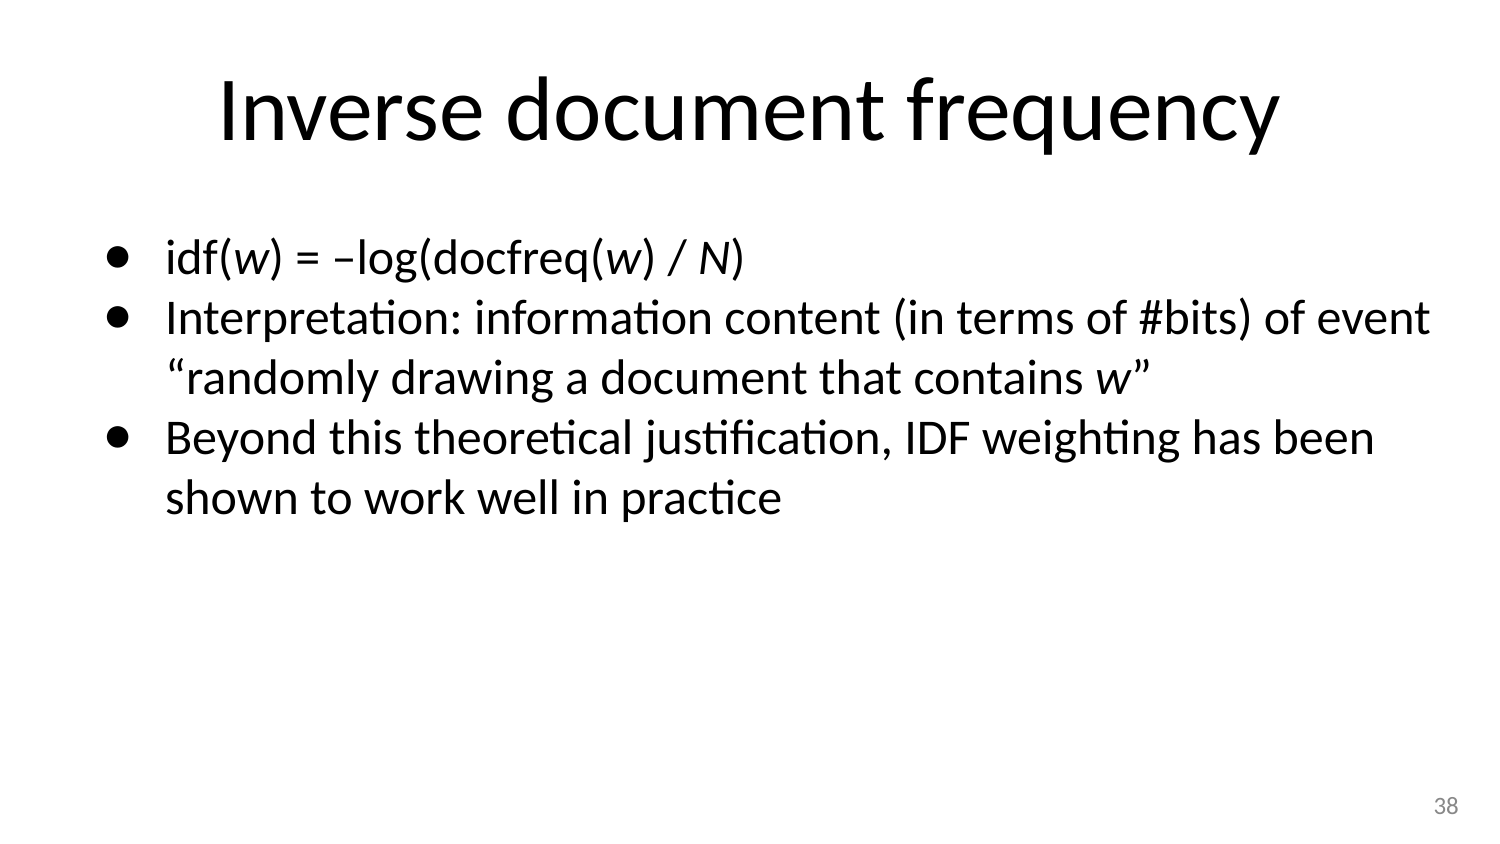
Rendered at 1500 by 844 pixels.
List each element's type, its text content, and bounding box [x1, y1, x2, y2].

slide_number ‹#› [1123, 782, 1474, 827]
title Inverse document frequency [75, 33, 1425, 175]
list idf(w) = –log(docfreq(w) / N) Interpretation: information content (in terms of #bits) of event “randomly drawing a document that contains w” Beyond this theoretical justification, IDF weighting has been shown to work well in practice [75, 209, 1452, 807]
